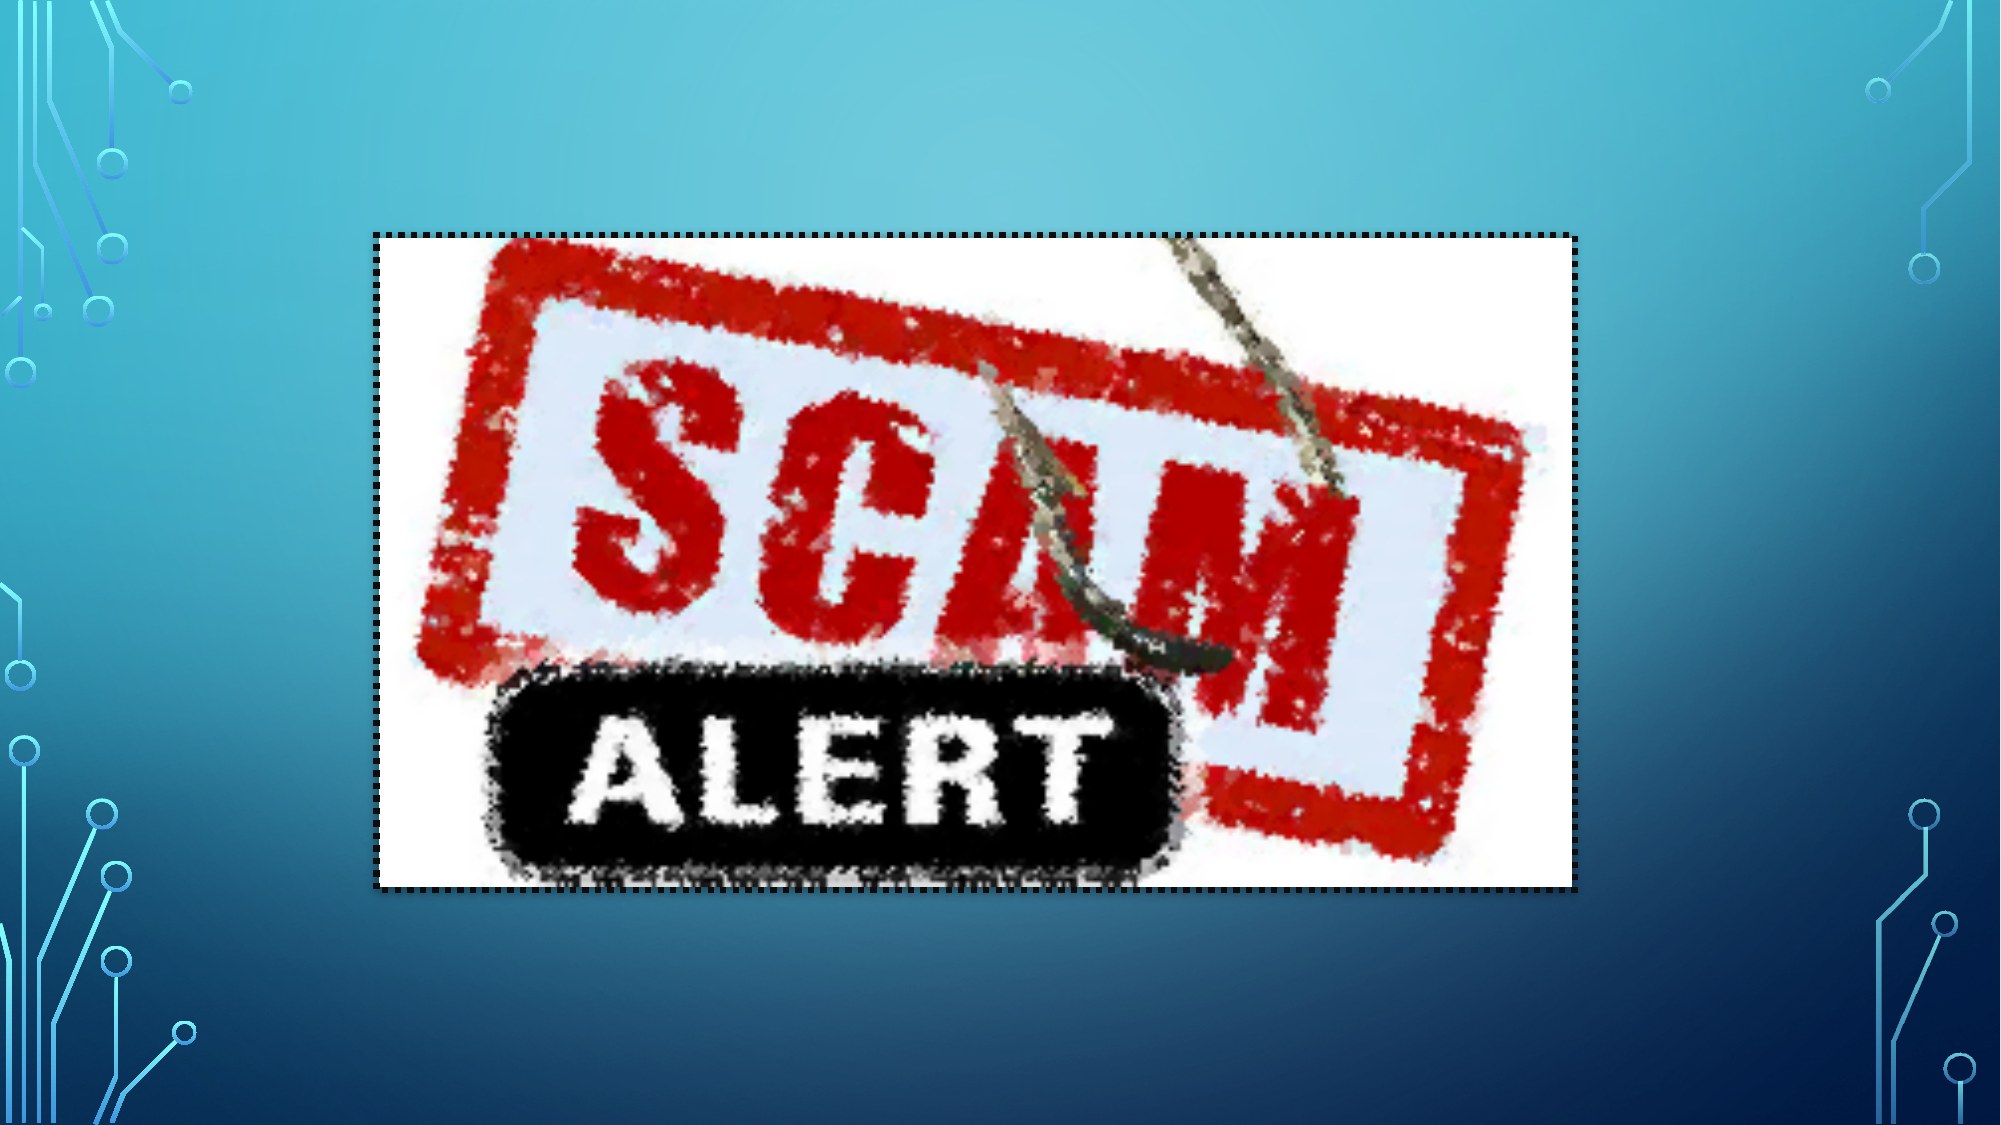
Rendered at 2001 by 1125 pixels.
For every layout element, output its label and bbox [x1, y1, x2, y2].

picture [379, 238, 1572, 887]
